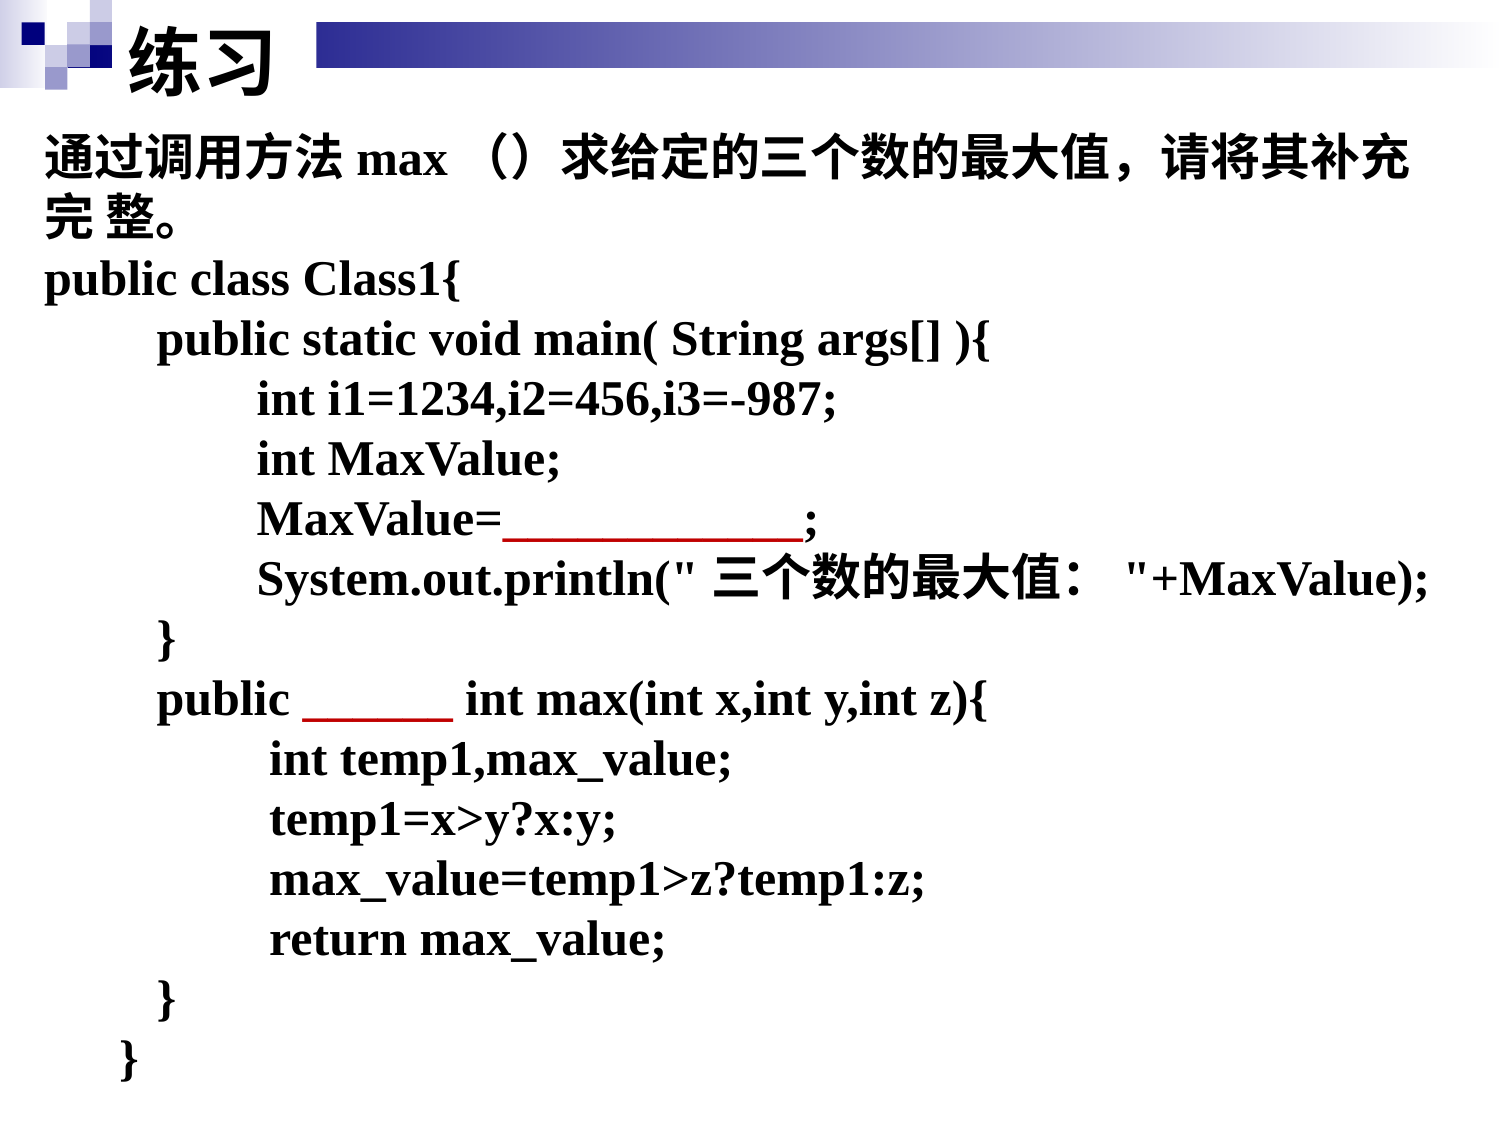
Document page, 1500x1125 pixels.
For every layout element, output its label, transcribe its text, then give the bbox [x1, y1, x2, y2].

title 练习 [111, 0, 317, 126]
text_box 通过调用方法max（）求给定的三个数的最大值，请将其补充完 整。 public class Class1{ public static void main( String args[] ){ int i1=1234,i2=456,i3=-987; int MaxValue; MaxValue=____________; System.out.println("三个数的最大值："+MaxValue); } public ______ int max(int x,int y,int z){ int temp1,max_value; temp1=x>y?x:y; max_value=temp1>z?temp1:z; return max_value; } } [29, 118, 1459, 1094]
